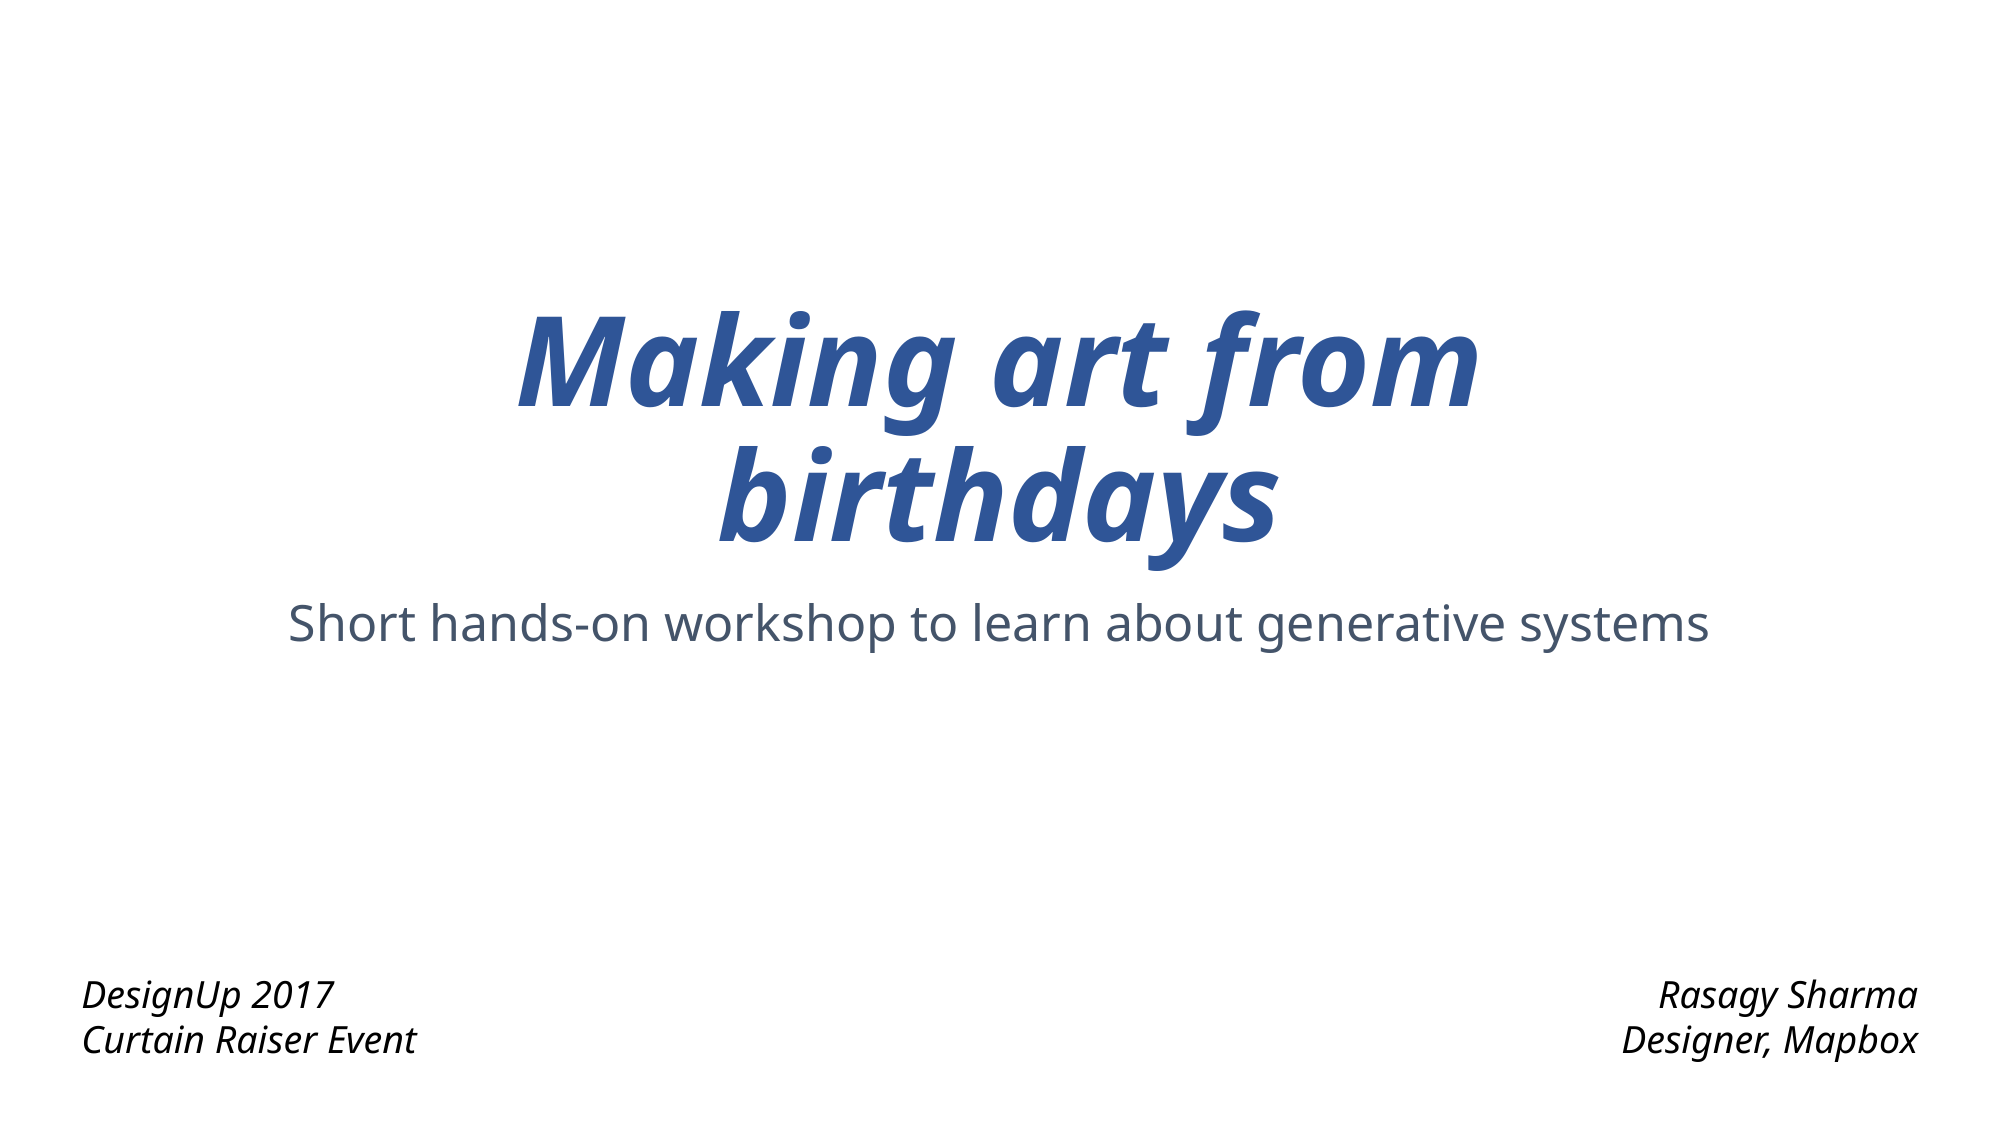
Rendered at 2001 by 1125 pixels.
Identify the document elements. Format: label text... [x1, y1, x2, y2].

title Making art from birthdays [249, 184, 1750, 576]
text_box Rasagy Sharma Designer, Mapbox [1413, 964, 1934, 1069]
text_box DesignUp 2017 Curtain Raiser Event [66, 964, 587, 1069]
subtitle Short hands-on workshop to learn about generative systems [249, 590, 1750, 863]
